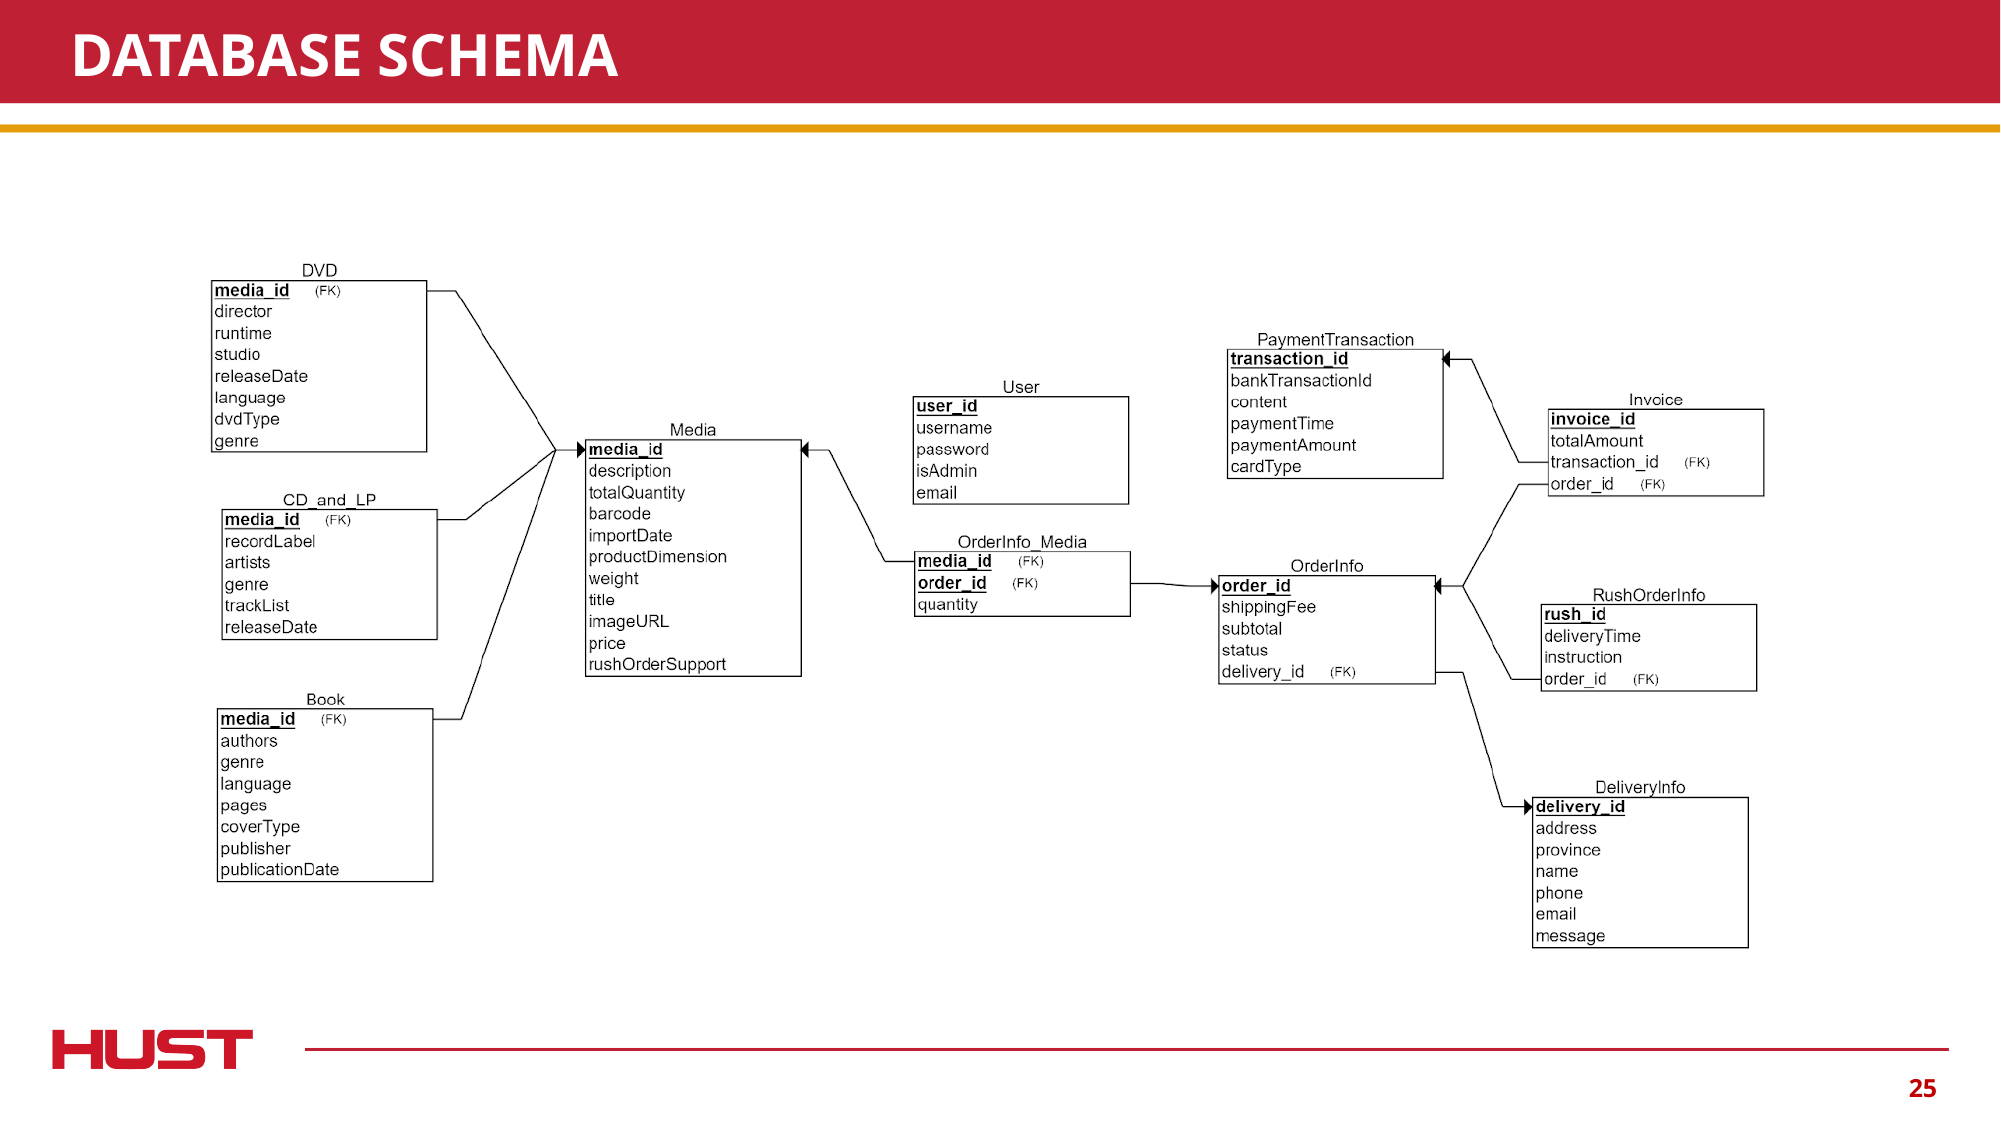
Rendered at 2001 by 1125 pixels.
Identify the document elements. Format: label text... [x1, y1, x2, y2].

slide_number 25 [1502, 1065, 1953, 1125]
picture [0, 0, 2001, 1125]
list [55, 169, 1945, 980]
title DATABASE SCHEMA [55, 18, 1945, 90]
